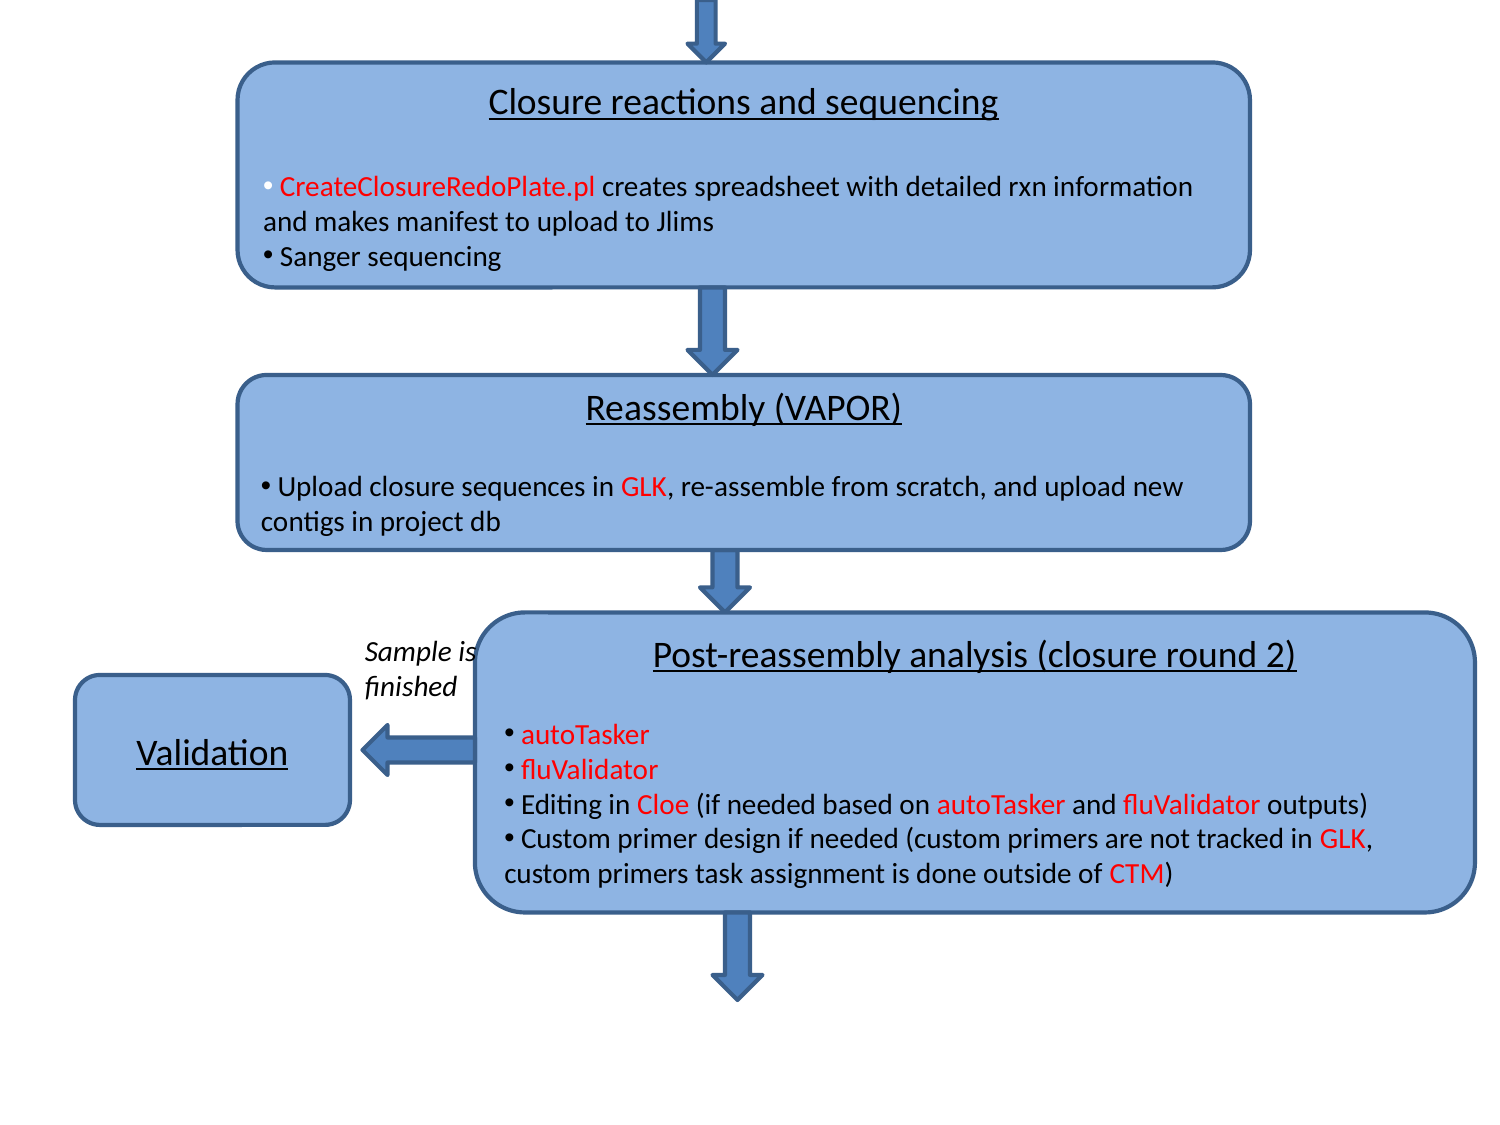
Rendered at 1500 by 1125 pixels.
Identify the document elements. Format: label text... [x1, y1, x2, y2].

text_box [685, 285, 740, 378]
text_box Validation [72, 672, 353, 828]
text_box Sample is finished [349, 624, 500, 710]
text_box [360, 723, 478, 777]
text_box [698, 553, 752, 610]
text_box Reassembly (VAPOR) Upload closure sequences in GLK, re-assemble from scratch, and upload new contigs in project db [235, 372, 1253, 553]
text_box Closure reactions and sequencing CreateClosureRedoPlate.pl creates spreadsheet with detailed rxn information and makes manifest to upload to Jlims Sanger sequencing [235, 60, 1253, 290]
text_box Post-reassembly analysis (closure round 2) autoTasker fluValidator Editing in Cloe (if needed based on autoTasker and fluValidator outputs) Custom primer design if needed (custom primers are not tracked in GLK, custom primers task assignment is done outside of CTM) [472, 610, 1478, 915]
text_box [710, 910, 765, 1003]
text_box [685, 0, 727, 65]
